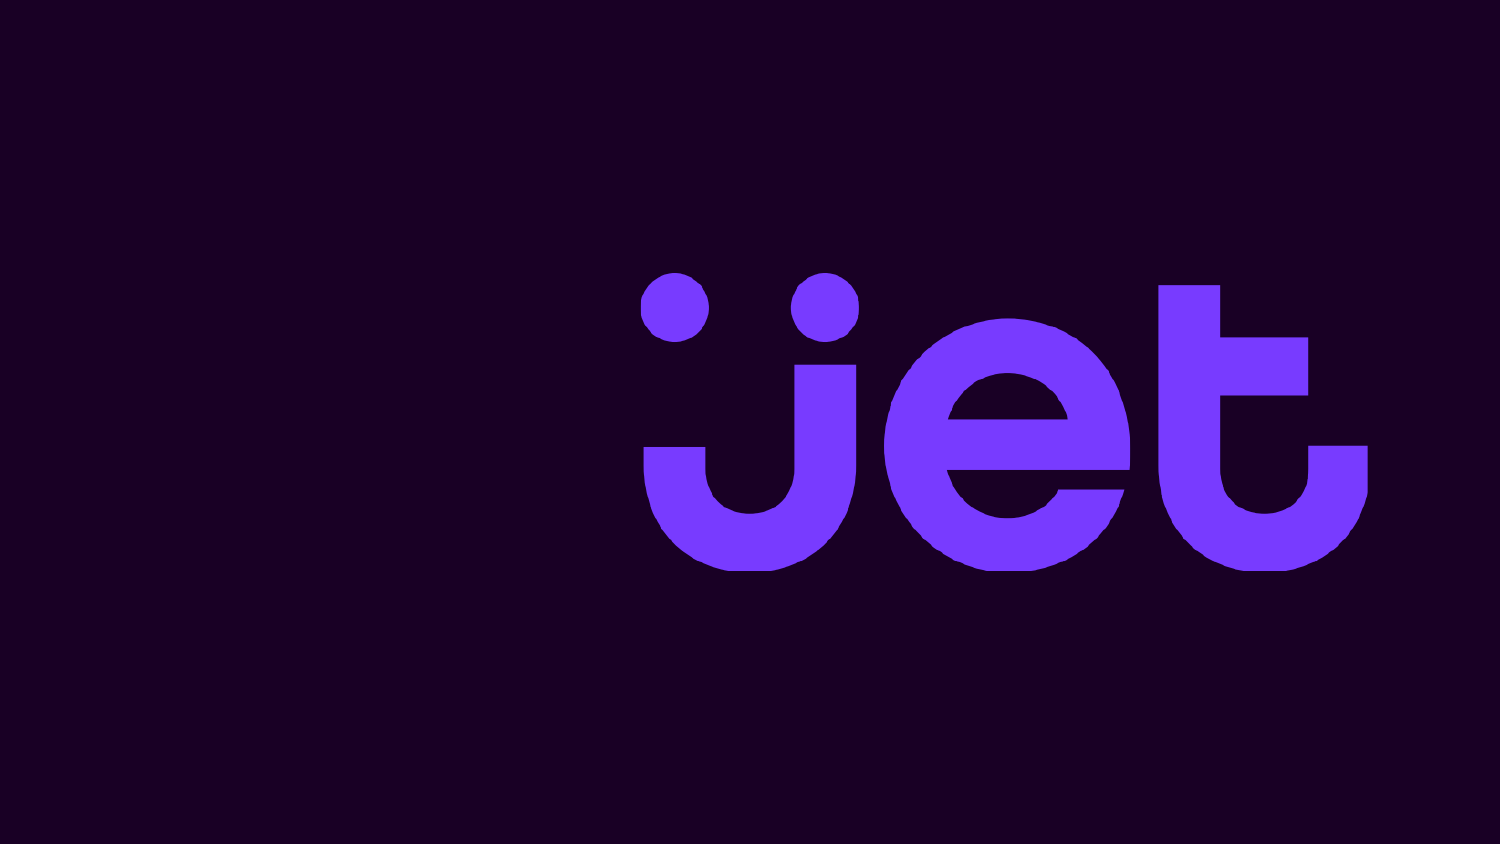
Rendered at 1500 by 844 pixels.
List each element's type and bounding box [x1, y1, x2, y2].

picture [640, 273, 1368, 571]
